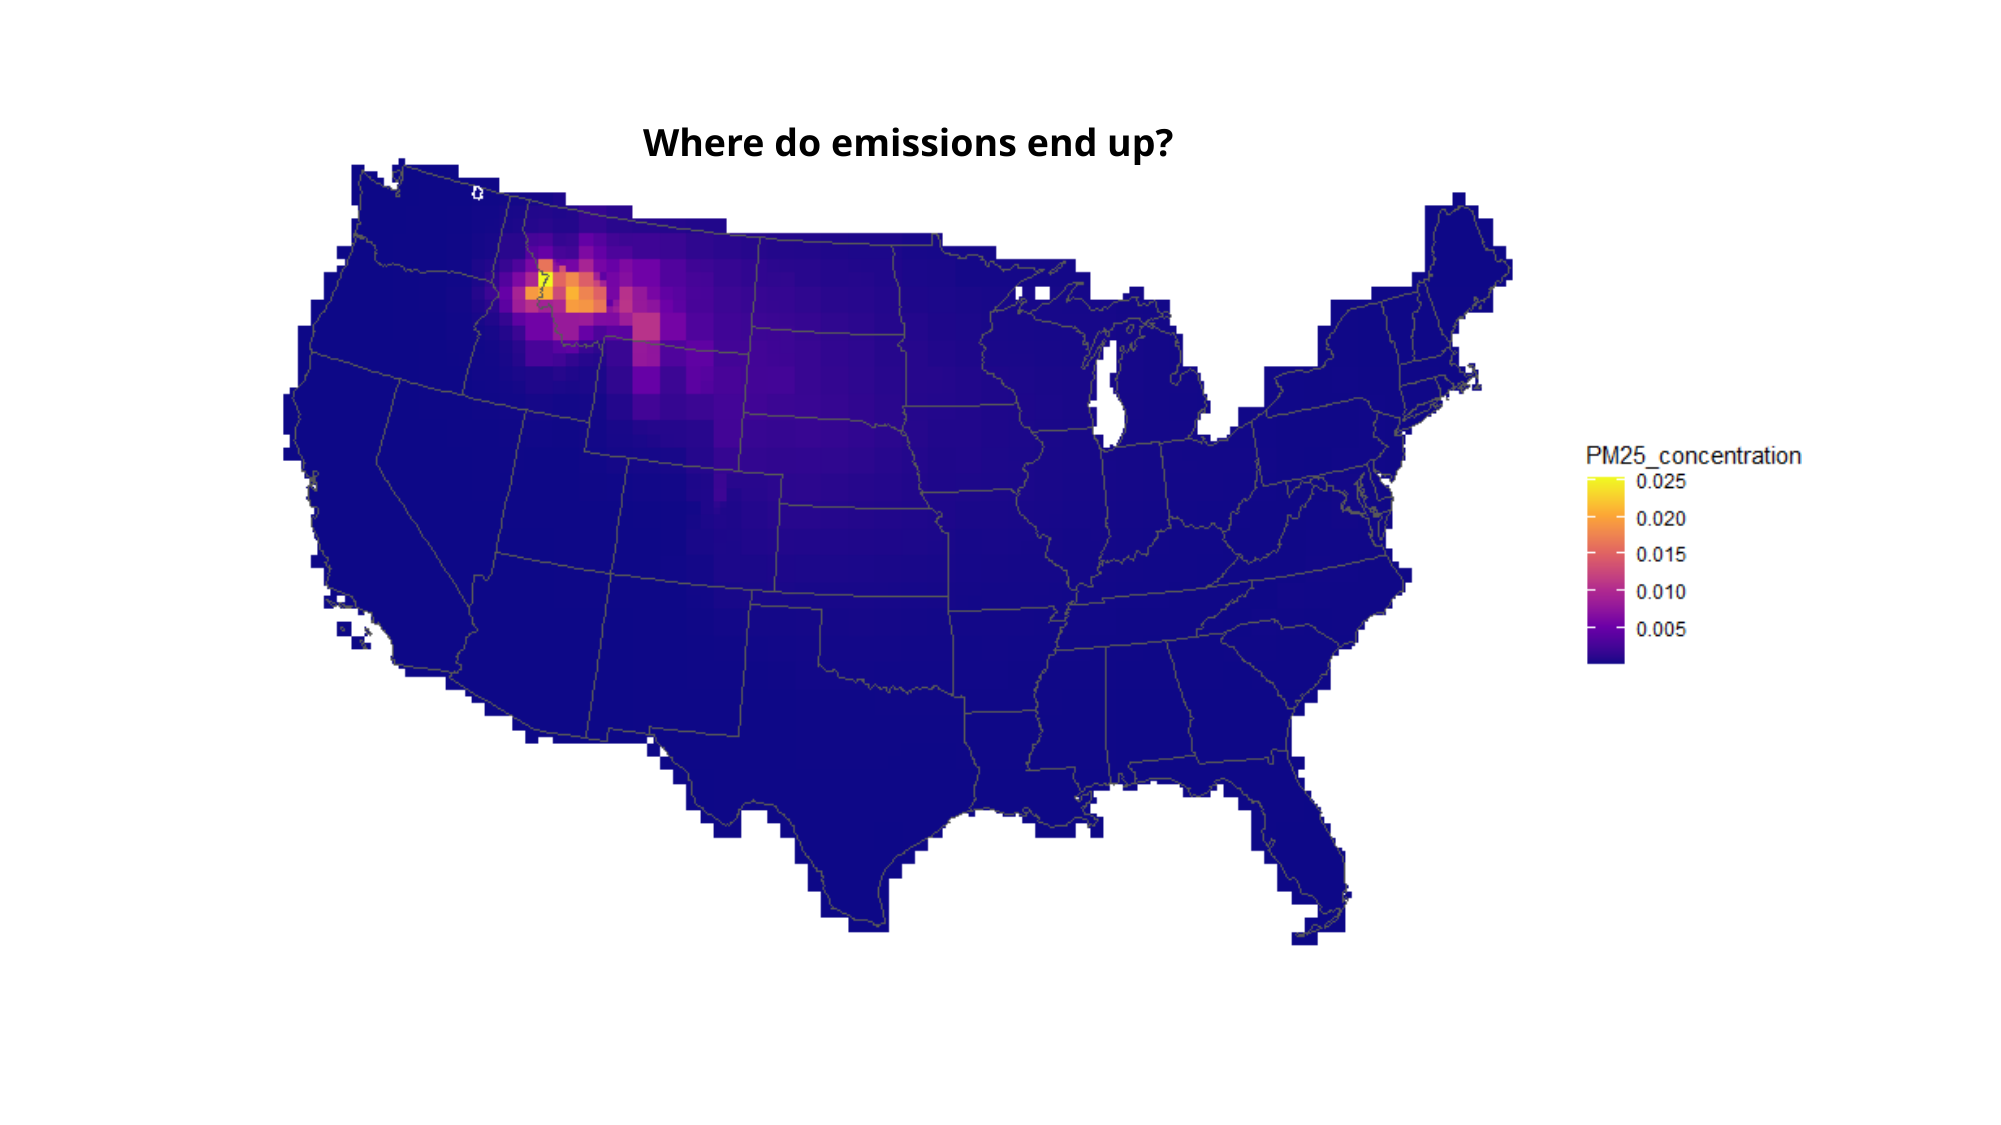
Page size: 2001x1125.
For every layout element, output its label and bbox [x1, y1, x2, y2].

picture [255, 100, 1803, 1061]
